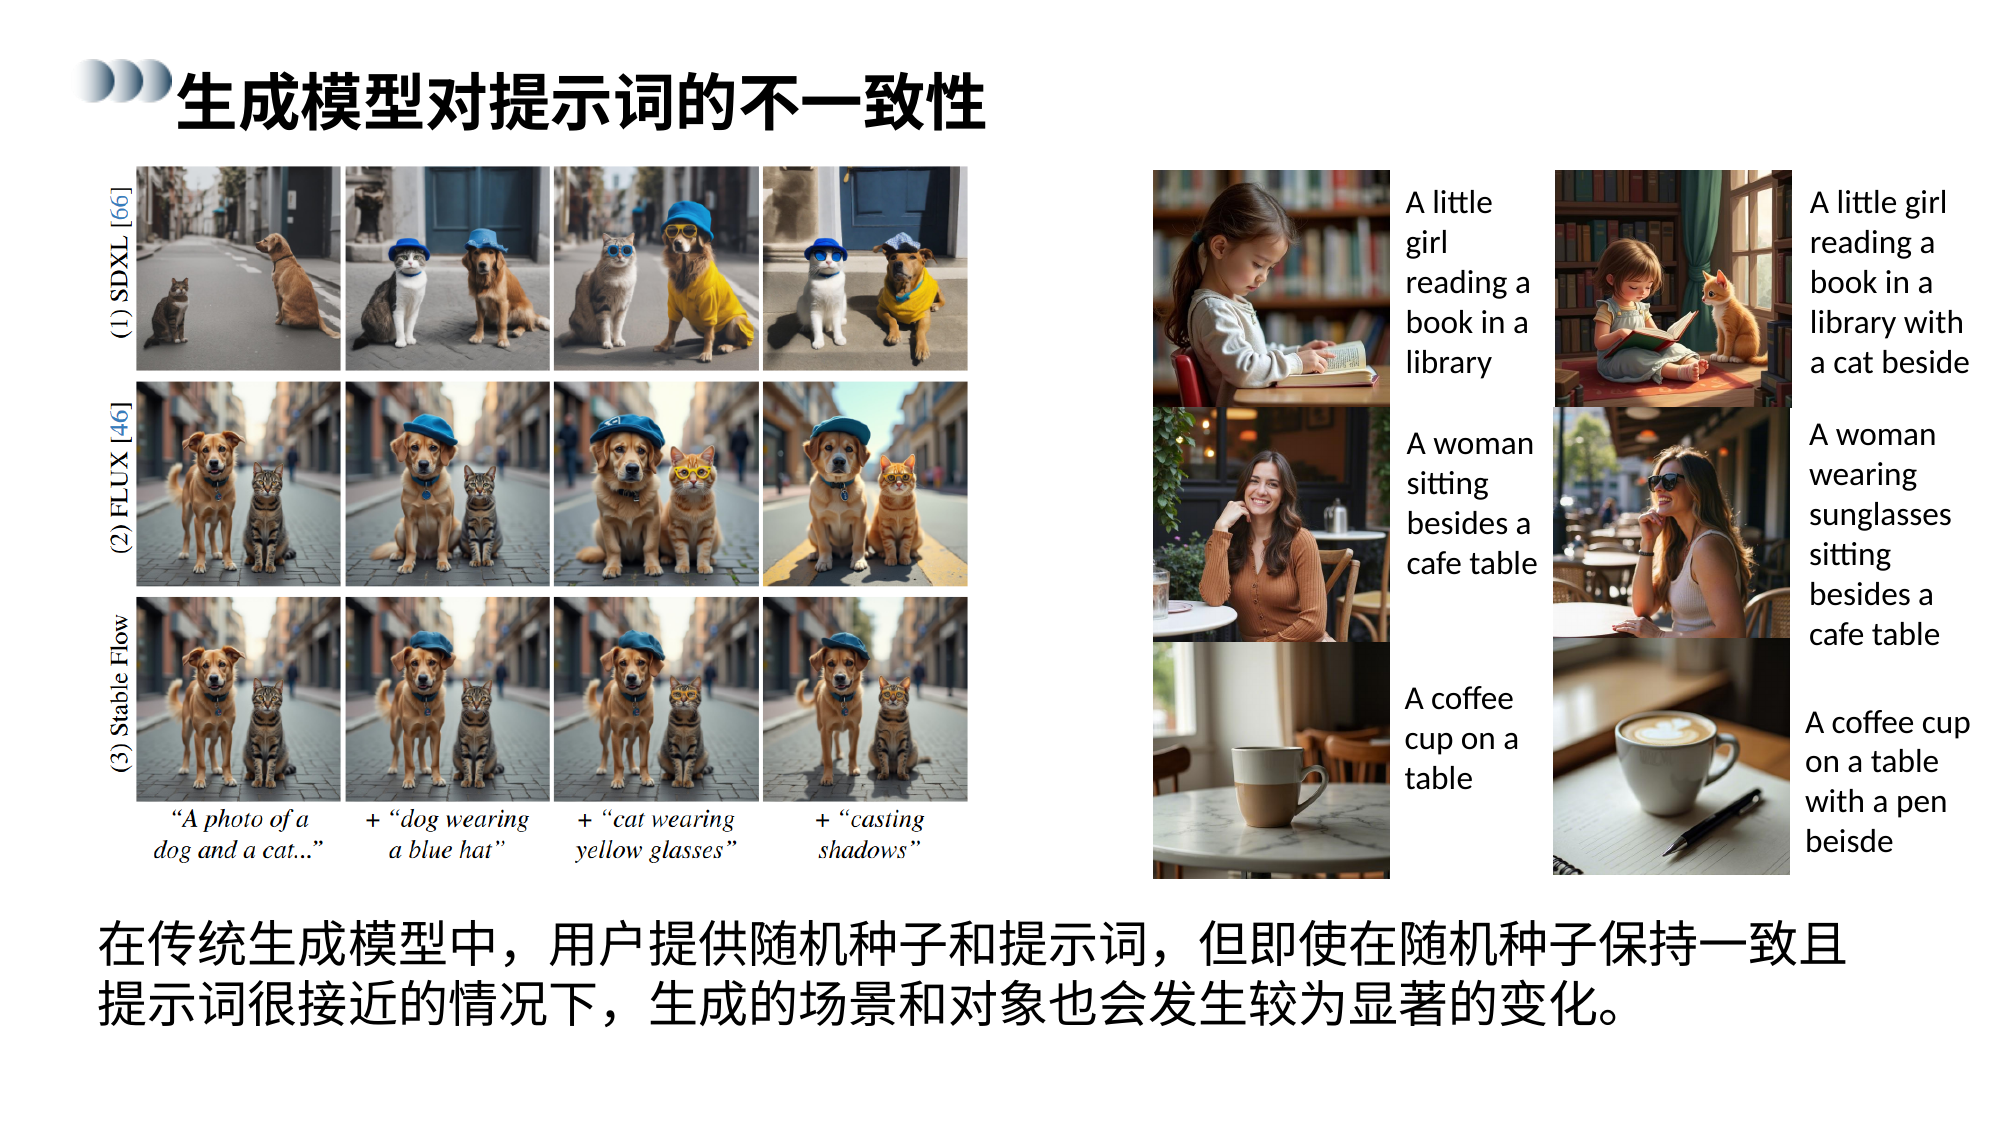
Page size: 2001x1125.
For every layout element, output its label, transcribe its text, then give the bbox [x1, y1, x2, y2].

picture [90, 138, 983, 874]
picture [1153, 170, 1391, 879]
text_box A little girl reading a book in a library [1394, 172, 1551, 387]
text_box A little girl reading a book in a library with a cat beside [1795, 172, 1994, 387]
text_box 在传统生成模型中，用户提供随机种子和提示词，但即使在随机种子保持一致且提示词很接近的情况下，生成的场景和对象也会发生较为显著的变化。 [83, 905, 1899, 1040]
text_box A woman sitting besides a cafe table [1396, 414, 1548, 589]
picture [1553, 170, 1792, 875]
text_box A coffee cup on a table [1396, 668, 1548, 804]
text_box 生成模型对提示词的不一致性 [159, 16, 1700, 147]
text_box A coffee cup on a table with a pen beisde [1796, 692, 1987, 867]
picture [69, 55, 172, 108]
text_box A woman wearing sunglasses sitting besides a cafe table [1796, 405, 2000, 660]
